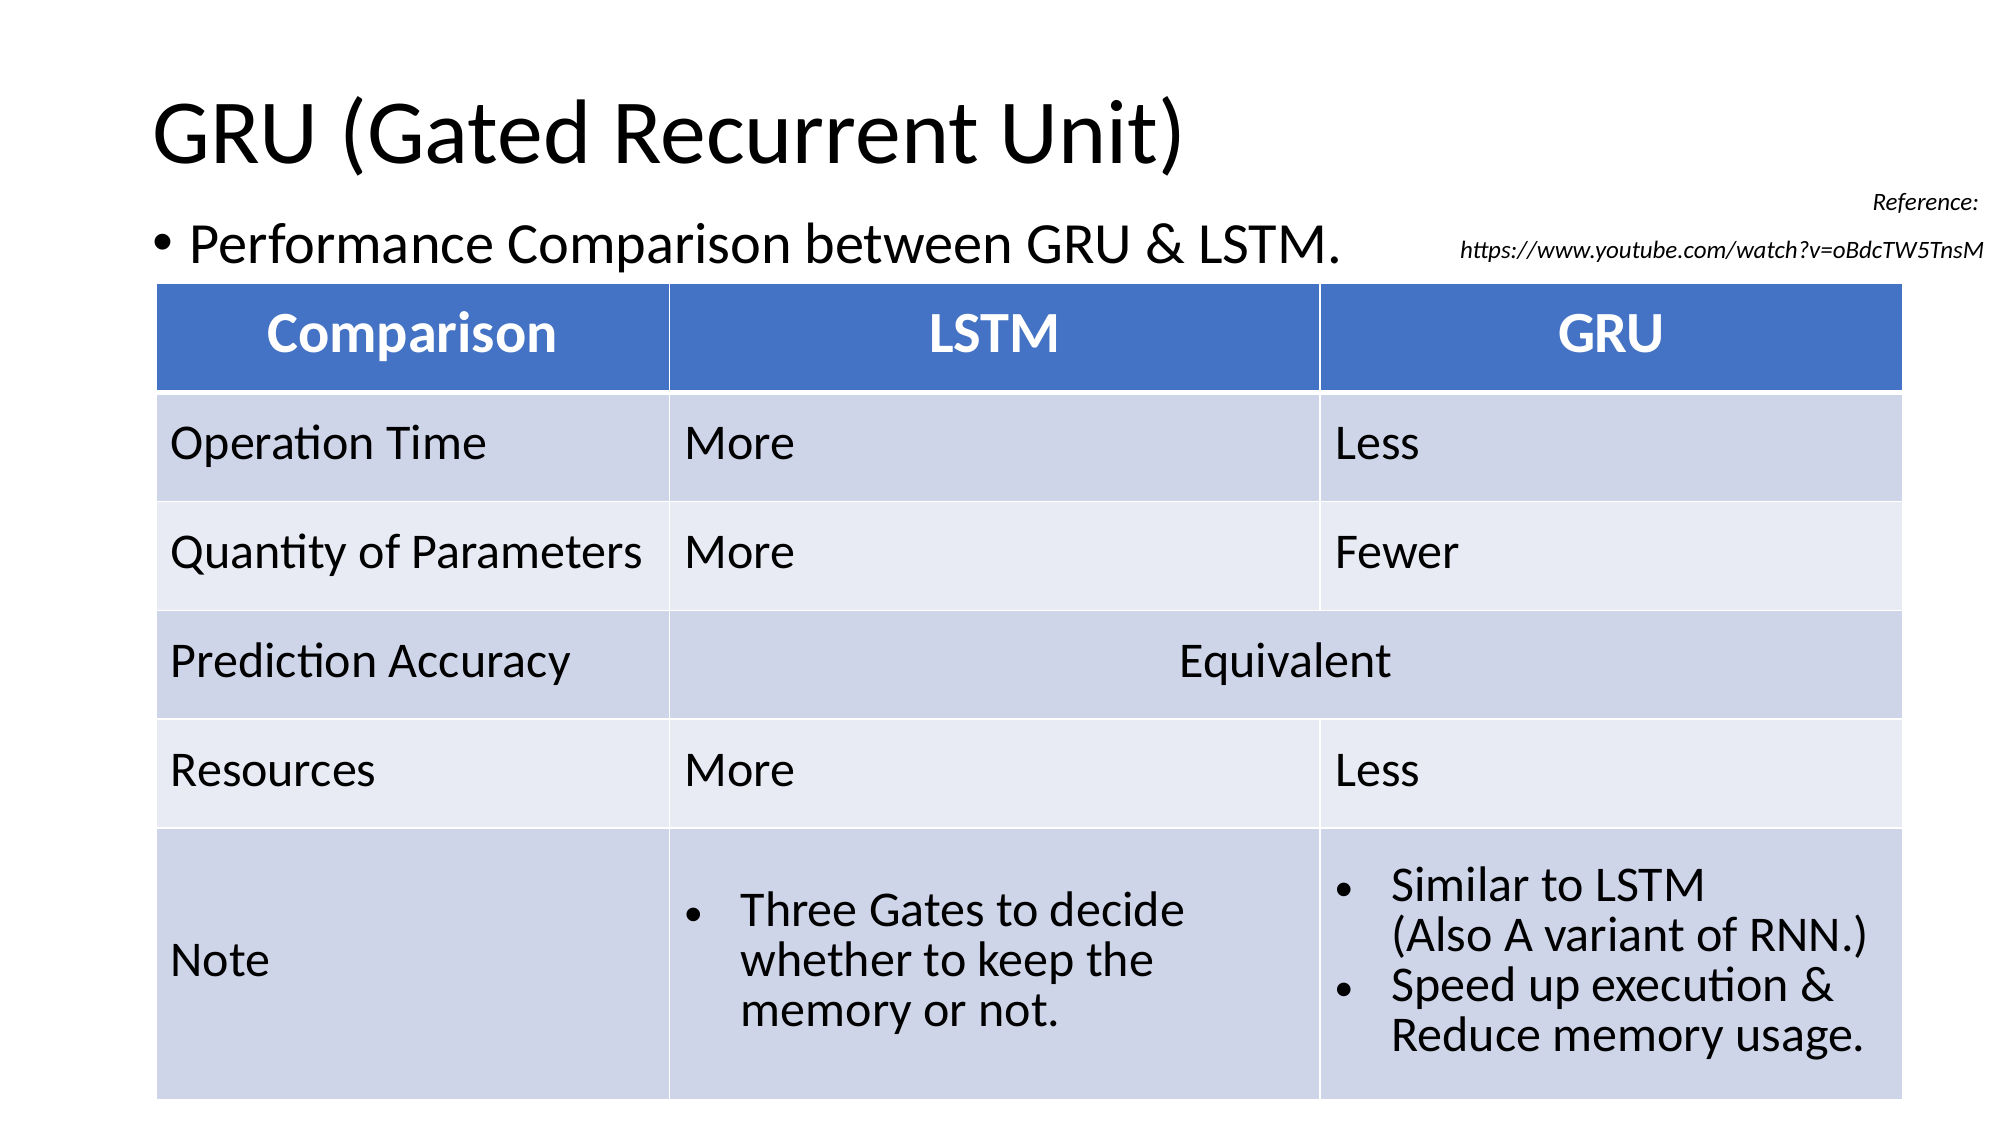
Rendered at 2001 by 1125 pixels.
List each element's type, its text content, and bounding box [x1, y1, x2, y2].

table_cell Note [157, 829, 669, 1099]
table_cell More [670, 395, 1319, 501]
table_header Comparison [157, 284, 669, 390]
table_cell Operation Time [157, 395, 669, 501]
table_header GRU [1321, 284, 1902, 390]
table_cell Less [1321, 720, 1902, 827]
table_cell Similar to LSTM (Also A variant of RNN.) Speed up execution & Reduce memory usage. [1321, 829, 1902, 1099]
table_cell Quantity of Parameters [157, 502, 669, 610]
table_cell Resources [157, 720, 669, 827]
table_header LSTM [670, 284, 1319, 390]
title GRU (Gated Recurrent Unit) [137, 25, 1863, 205]
table_cell More [670, 502, 1319, 610]
table_cell Three Gates to decide whether to keep the memory or not. [670, 829, 1319, 1099]
table_cell Less [1321, 395, 1902, 501]
table_cell More [670, 720, 1319, 827]
text_box Reference: https://www.youtube.com/watch?v=oBdcTW5TnsM [1408, 181, 2000, 283]
table_cell Prediction Accuracy [157, 611, 669, 718]
table_cell Equivalent [670, 611, 1902, 718]
table_cell Fewer [1321, 502, 1902, 610]
list Performance Comparison between GRU & LSTM. [137, 205, 1408, 284]
